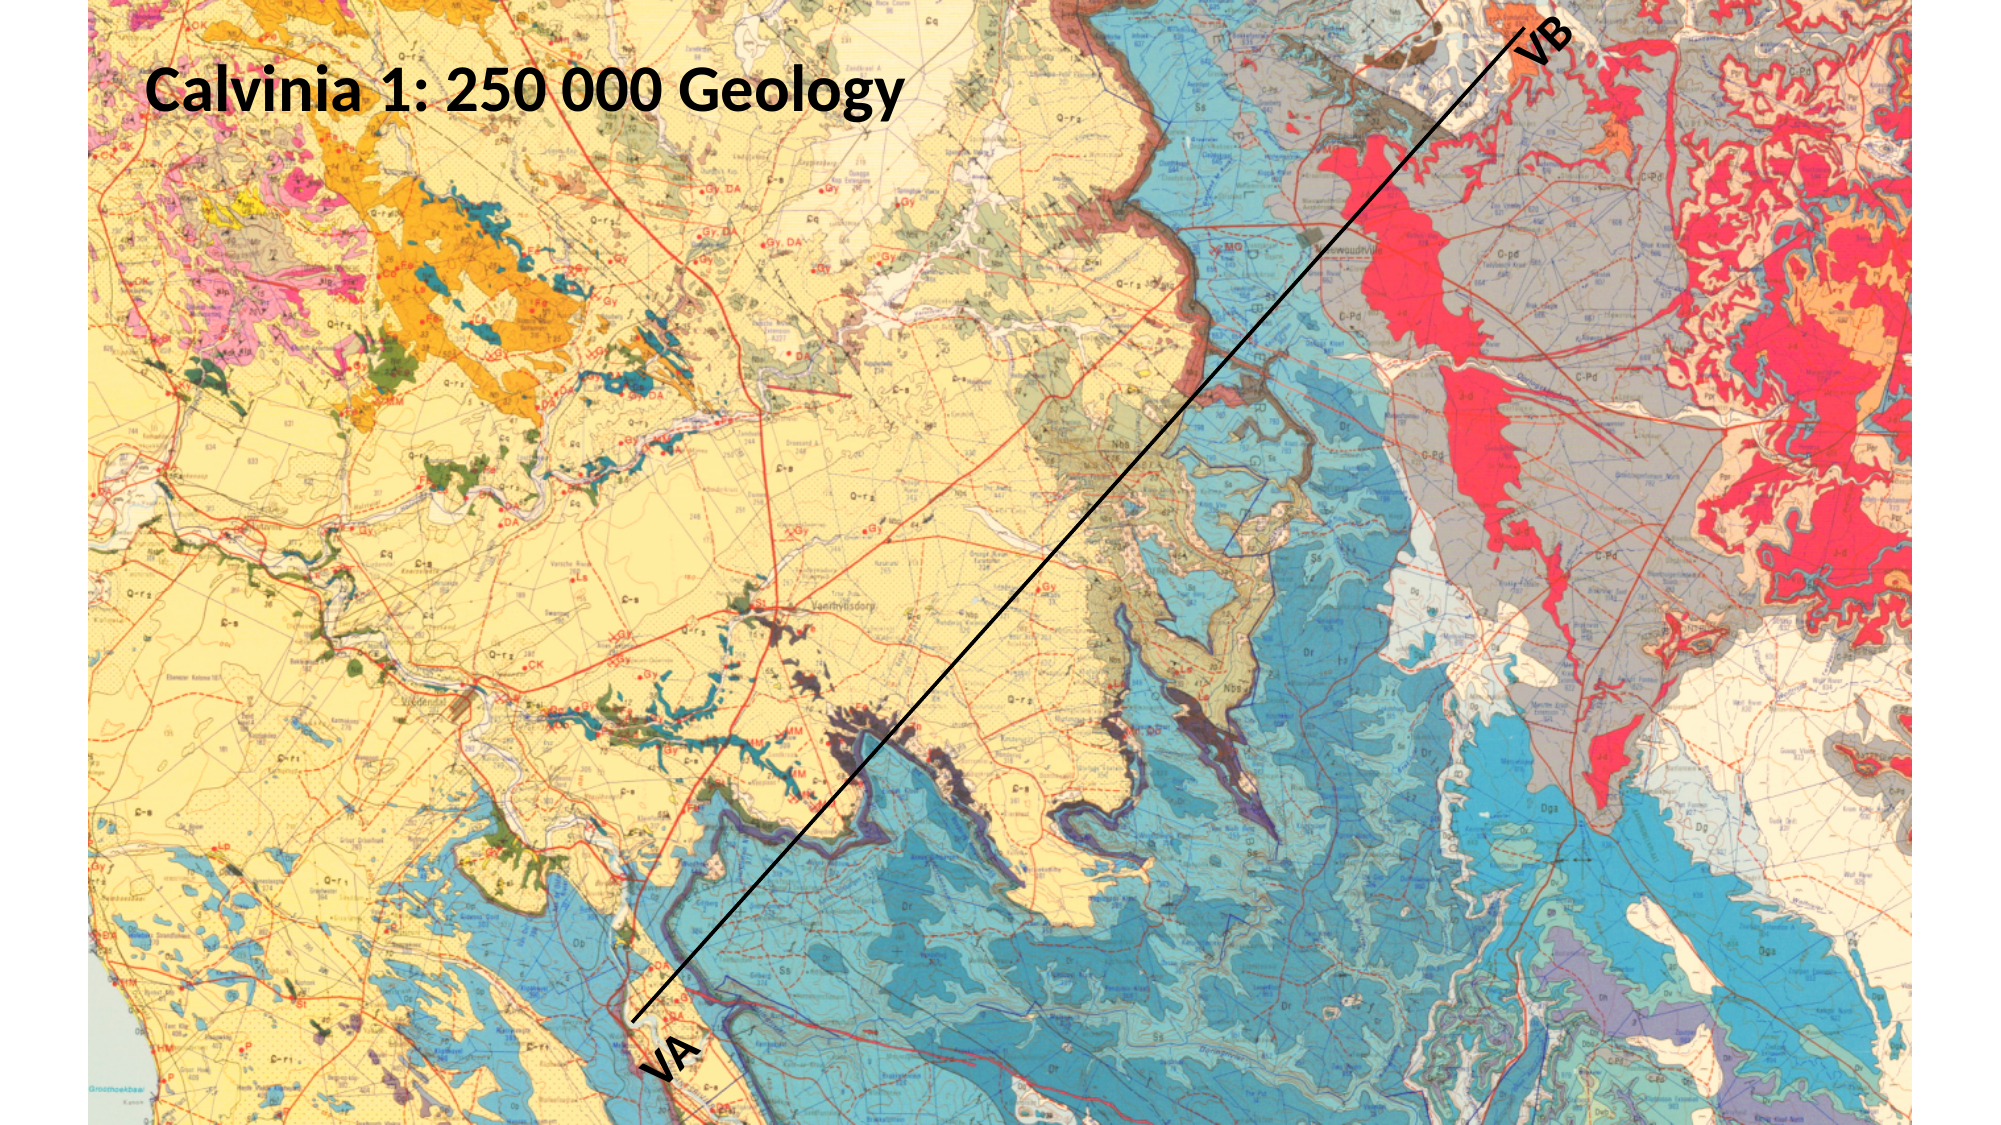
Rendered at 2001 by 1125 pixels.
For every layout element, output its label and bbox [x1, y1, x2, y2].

text_box [88, 0, 1912, 1125]
